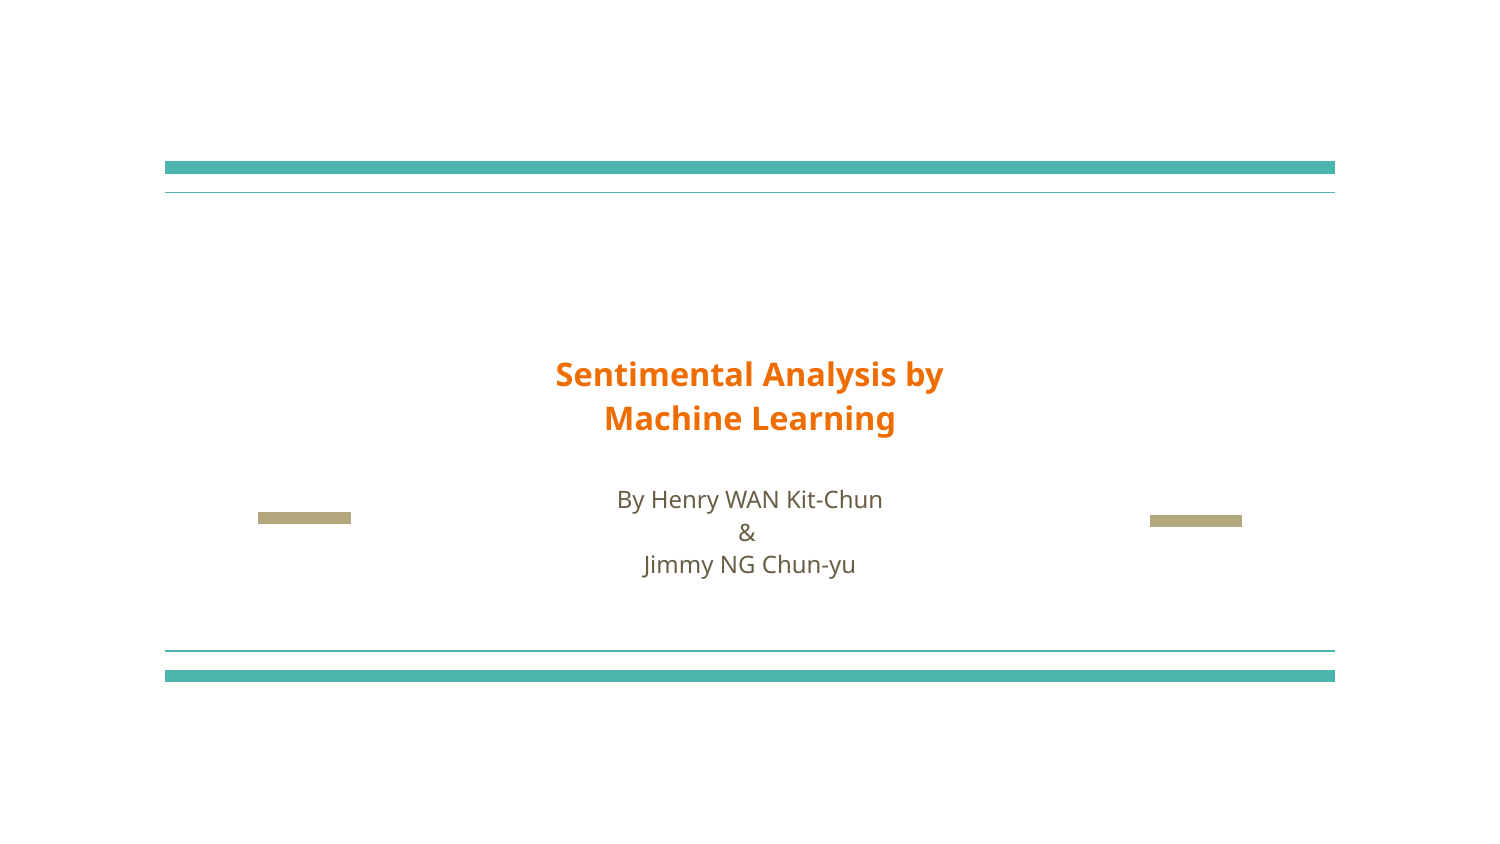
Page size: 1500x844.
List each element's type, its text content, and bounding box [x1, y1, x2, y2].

subtitle By Henry WAN Kit-Chun & Jimmy NG Chun-yu [350, 467, 1150, 598]
title Sentimental Analysis by Machine Learning [164, 287, 1336, 456]
